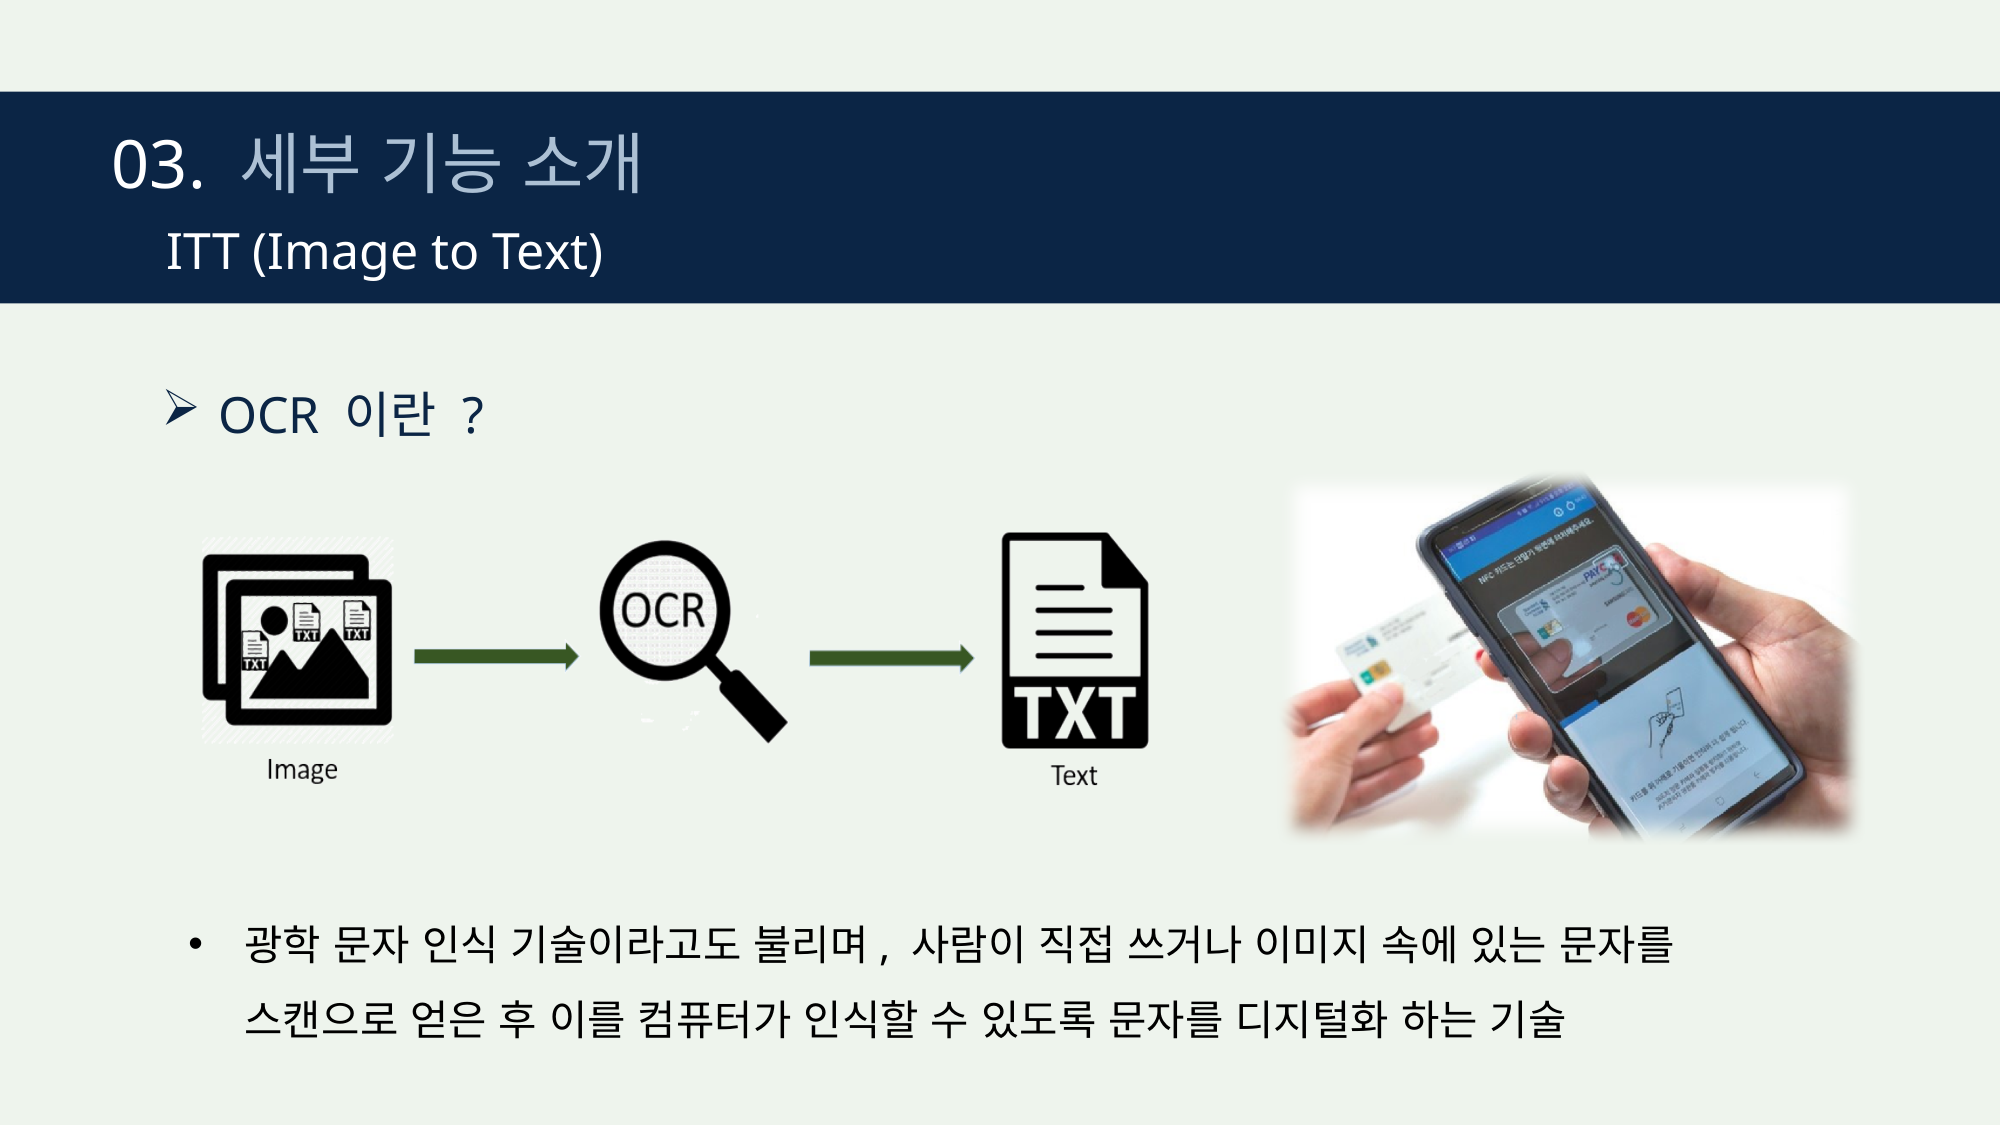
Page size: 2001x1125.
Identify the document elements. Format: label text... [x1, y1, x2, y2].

text_box OCR 이란 ? [146, 376, 499, 452]
text_box [0, 91, 2000, 304]
picture [173, 506, 1189, 809]
text_box ITT (Image to Text) [151, 211, 619, 287]
text_box 03. 세부 기능 소개 [96, 114, 661, 210]
text_box 광학 문자 인식 기술이라고도 불리며, 사람이 직접 쓰거나 이미지 속에 있는 문자를 스캔으로 얻은 후 이를 컴퓨터가 인식할 수 있도록 문자를 디지털화 하는 기술 [173, 885, 1780, 1051]
picture [1276, 468, 1866, 846]
